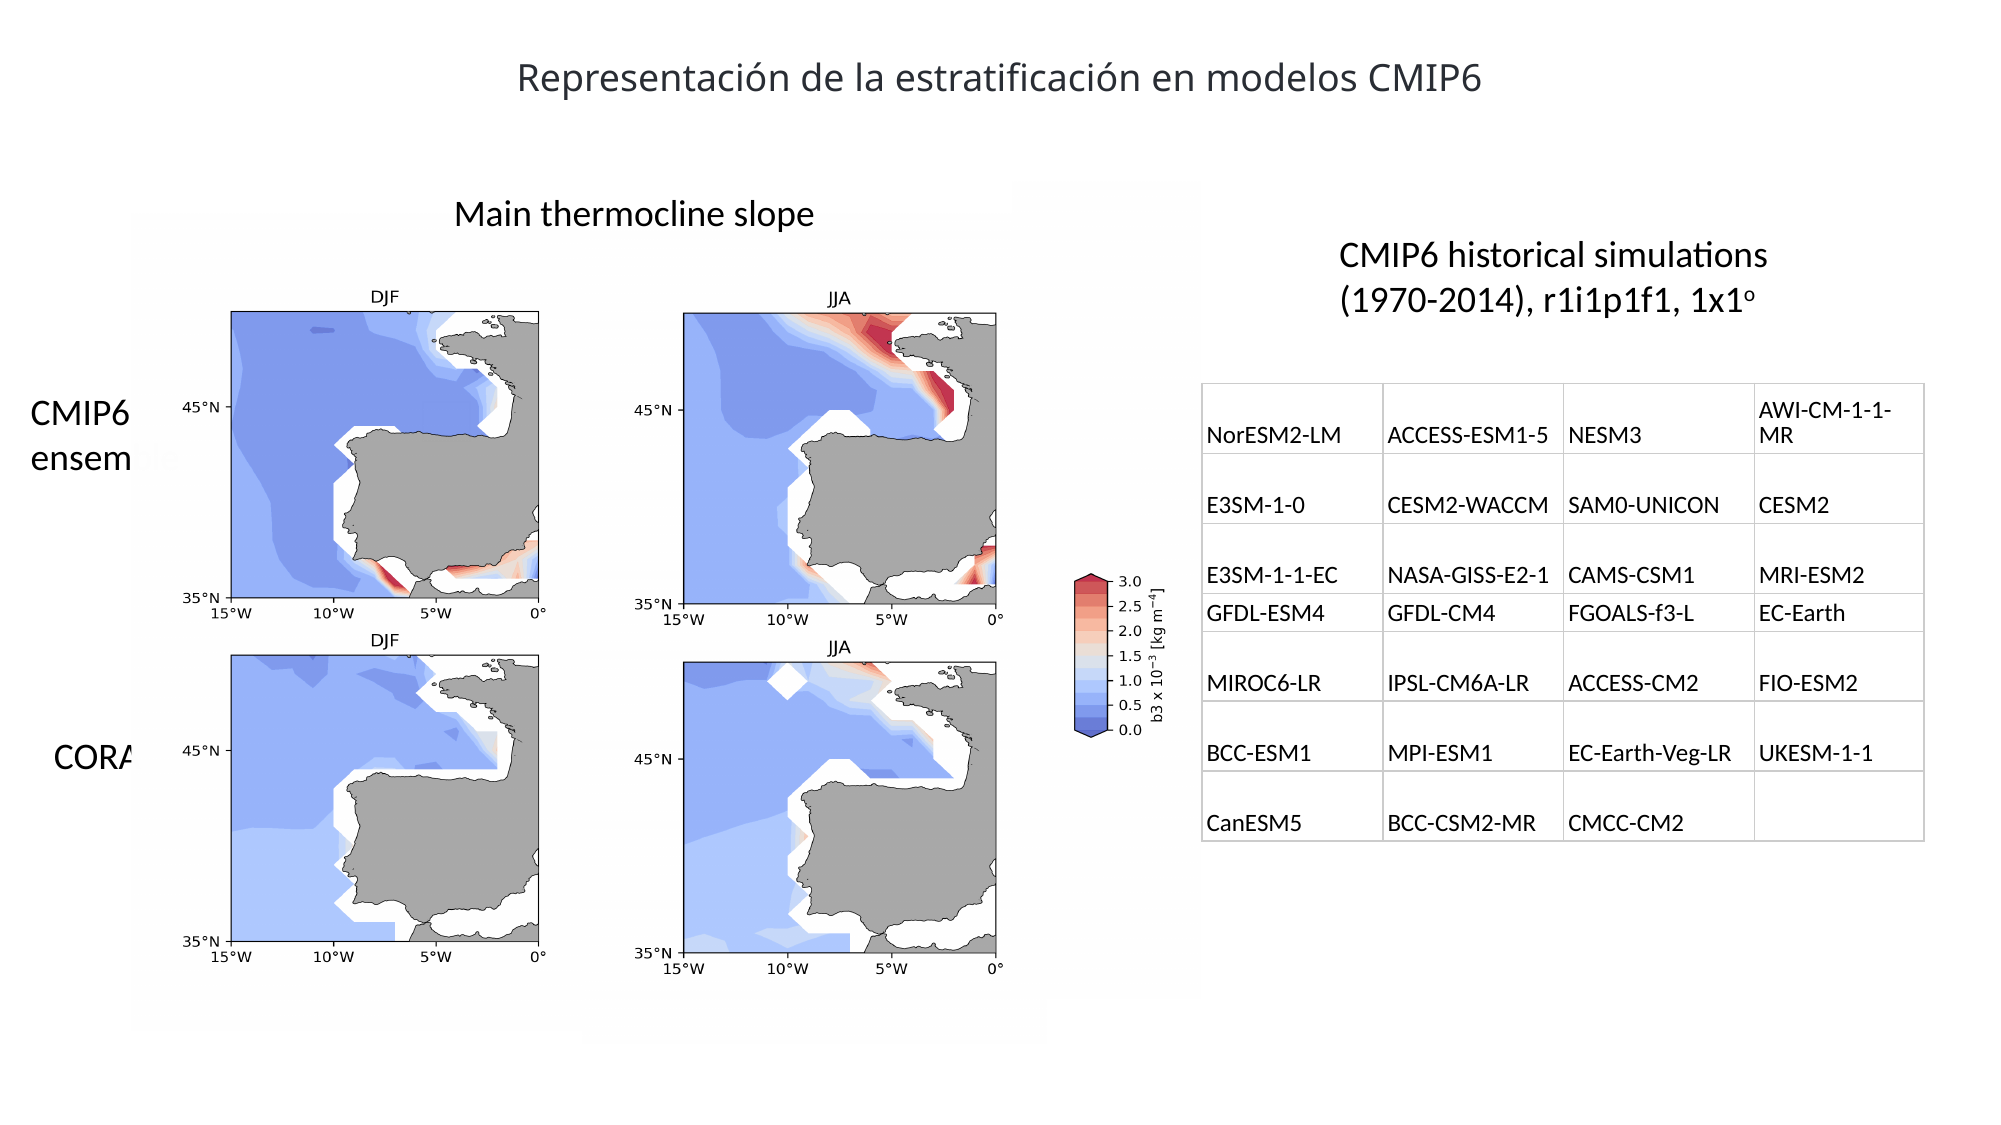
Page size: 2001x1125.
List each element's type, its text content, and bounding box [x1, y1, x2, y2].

table_cell CMCC-CM2 [1564, 772, 1754, 840]
table_cell GFDL-CM4 [1384, 594, 1563, 631]
table_cell FIO-ESM2 [1755, 632, 1923, 700]
table_cell FGOALS-f3-L [1564, 594, 1754, 631]
table_cell BCC-CSM2-MR [1384, 772, 1563, 840]
table_cell BCC-ESM1 [1203, 702, 1382, 770]
table_cell E3SM-1-0 [1203, 454, 1382, 523]
table_cell NASA-GISS-E2-1 [1384, 524, 1563, 593]
table_header ACCESS-ESM1-5 [1384, 418, 1563, 453]
table_cell SAM0-UNICON [1564, 454, 1754, 523]
table_cell [1755, 772, 1923, 840]
table_cell CESM2 [1755, 454, 1923, 523]
table_header NorESM2-LM [1203, 384, 1382, 453]
table_cell ACCESS-CM2 [1564, 632, 1754, 700]
table_cell MPI-ESM1 [1384, 702, 1563, 770]
table_cell GFDL-ESM4 [1203, 594, 1382, 631]
table_cell EC-Earth-Veg-LR [1564, 702, 1754, 770]
table_cell CAMS-CSM1 [1564, 524, 1754, 593]
table_header NESM3 [1564, 418, 1754, 453]
table_cell CanESM5 [1203, 772, 1382, 840]
table_cell E3SM-1-1-EC [1203, 524, 1382, 593]
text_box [131, 181, 1201, 1044]
text_box CMIP6 ensemble [15, 380, 131, 485]
table_cell EC-Earth [1755, 594, 1923, 631]
table_cell UKESM-1-1 [1755, 702, 1923, 770]
table_cell MIROC6-LR [1203, 632, 1382, 700]
text_box CORA [39, 724, 131, 785]
table_cell CESM2-WACCM [1384, 454, 1563, 523]
text_box CMIP6 historical simulations (1970-2014), r1i1p1f1, 1x1o [1324, 222, 1802, 418]
table_header AWI-CM-1-1-MR [1755, 384, 1923, 453]
table_cell MRI-ESM2 [1755, 524, 1923, 593]
text_box Representación de la estratificación en modelos CMIP6 [501, 46, 1498, 106]
table_cell IPSL-CM6A-LR [1384, 632, 1563, 700]
